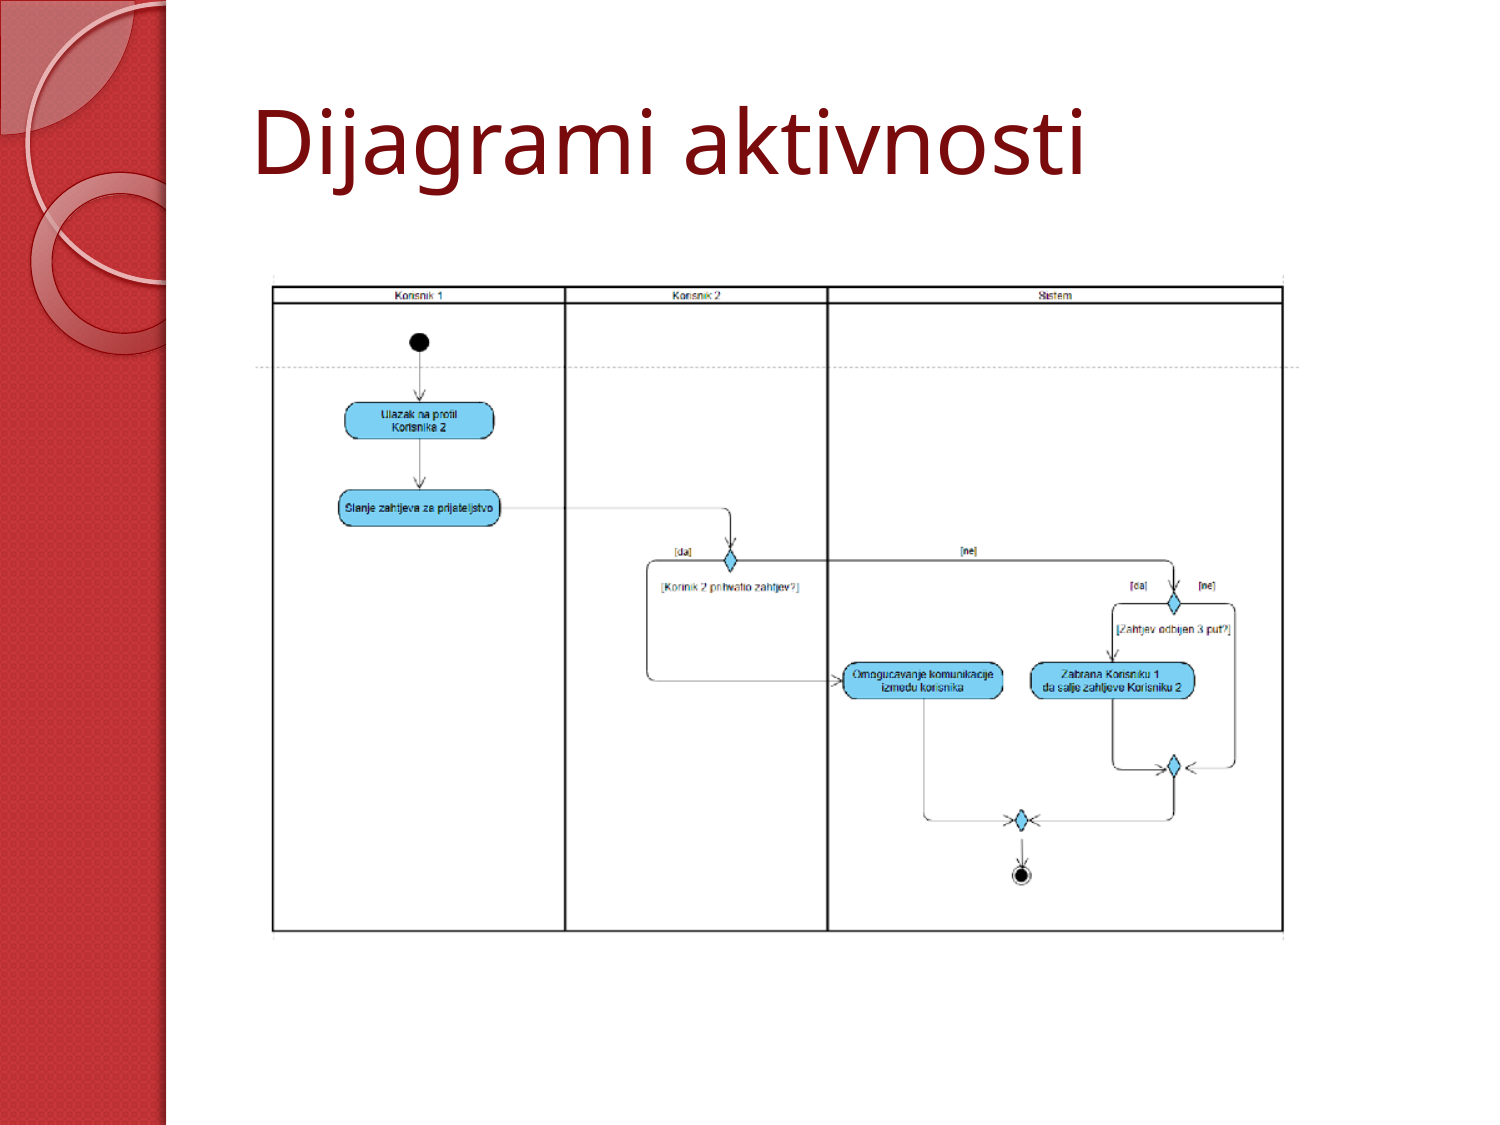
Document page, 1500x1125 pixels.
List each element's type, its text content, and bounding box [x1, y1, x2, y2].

picture [241, 266, 1320, 953]
title Dijagrami aktivnosti [235, 45, 1466, 233]
